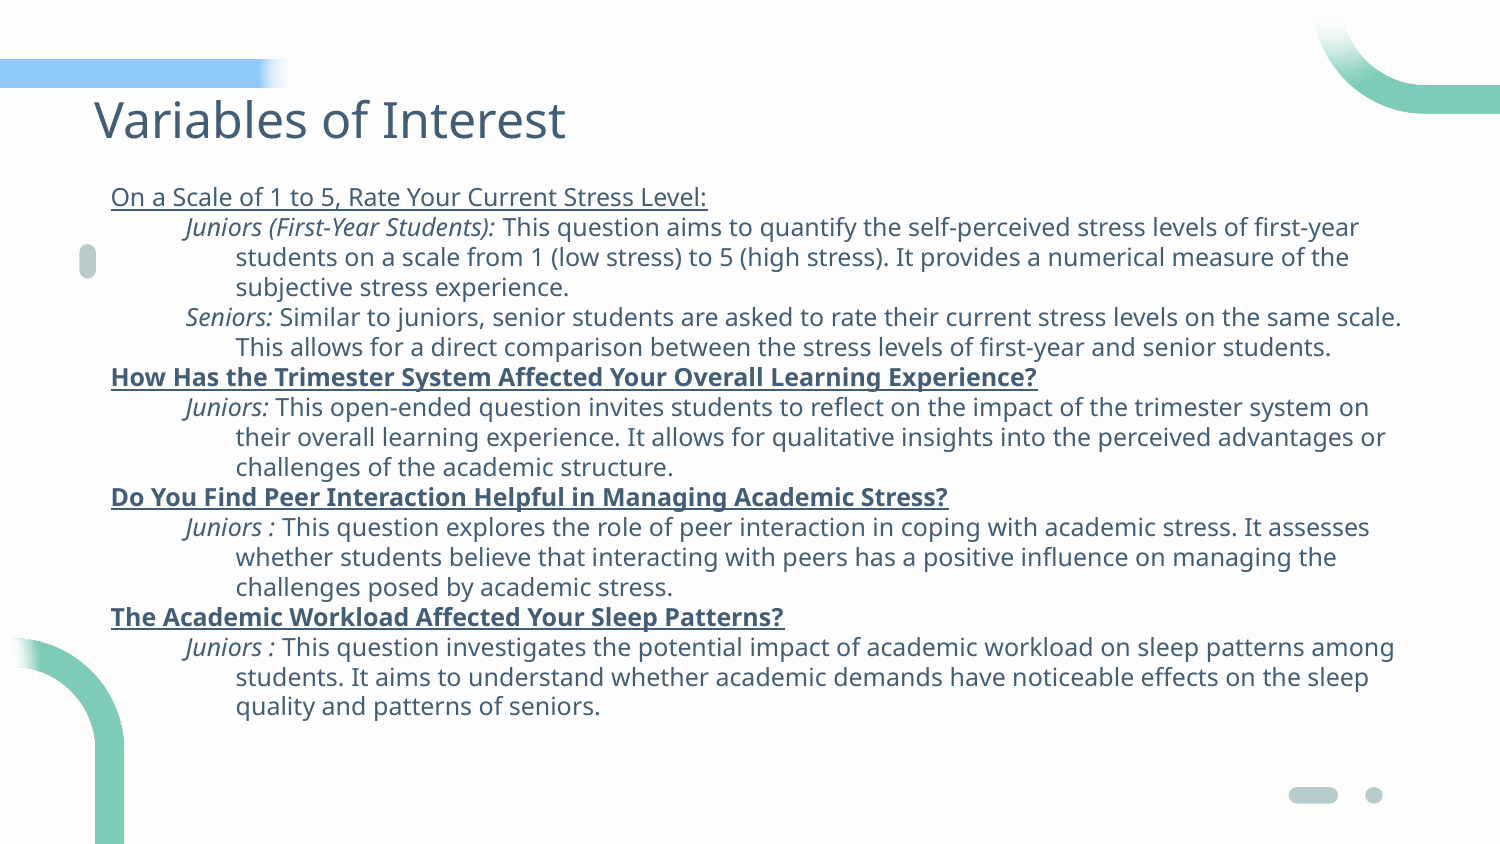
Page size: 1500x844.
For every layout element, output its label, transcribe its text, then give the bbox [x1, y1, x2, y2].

picture [1313, 0, 1500, 114]
picture [0, 59, 289, 88]
picture [0, 636, 127, 844]
subtitle On a Scale of 1 to 5, Rate Your Current Stress Level: Juniors (First-Year Students): This question aims to quantify the self-perceived stress levels of first-year students on a scale from 1 (low stress) to 5 (high stress). It provides a numerical measure of the subjective stress experience. Seniors: Similar to juniors, senior students are asked to rate their current stress levels on the same scale. This allows for a direct comparison between the stress levels of first-year and senior students. How Has the Trimester System Affected Your Overall Learning Experience? Juniors: This open-ended question invites students to reflect on the impact of the trimester system on their overall learning experience. It allows for qualitative insights into the perceived advantages or challenges of the academic structure. Do You Find Peer Interaction Helpful in Managing Academic Stress? Juniors : This question explores the role of peer interaction in coping with academic stress. It assesses whether students believe that interacting with peers has a positive influence on managing the challenges posed by academic stress. The Academic Workload Affected Your Sleep Patterns? Juniors : This question investigates the potential impact of academic workload on sleep patterns among students. It aims to understand whether academic demands have noticeable effects on the sleep quality and patterns of seniors. [70, 166, 1421, 795]
title Variables of Interest [79, 73, 1343, 166]
